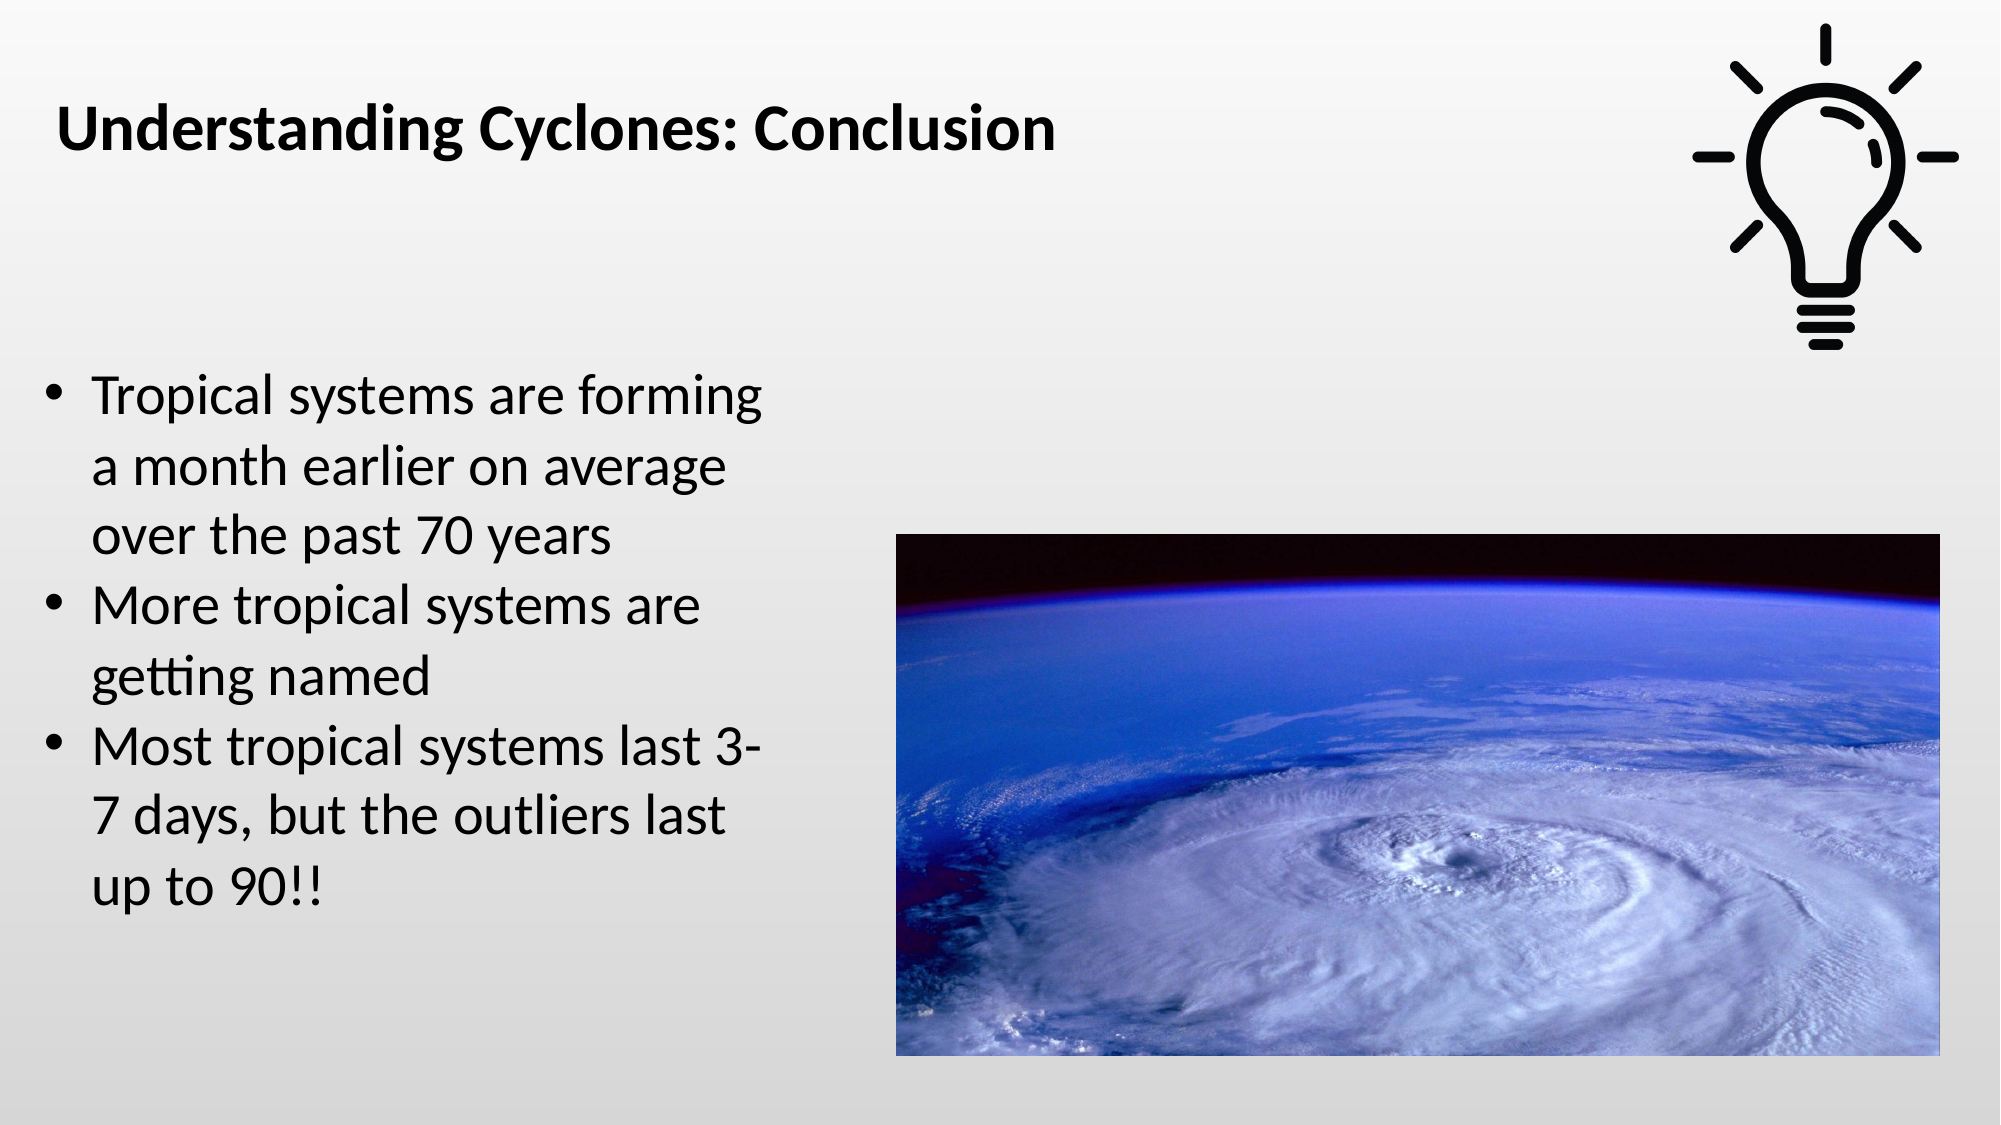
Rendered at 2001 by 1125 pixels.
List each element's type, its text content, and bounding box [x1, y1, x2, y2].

text_box [40, 68, 1692, 173]
picture [1692, 23, 1959, 350]
text_box Tropical systems are forming a month earlier on average over the past 70 years More tropical systems are getting named Most tropical systems last 3-7 days, but the outliers last up to 90!! [29, 349, 797, 924]
text_box Understanding Cyclones: Conclusion [41, 76, 1692, 171]
picture [896, 534, 1940, 1056]
